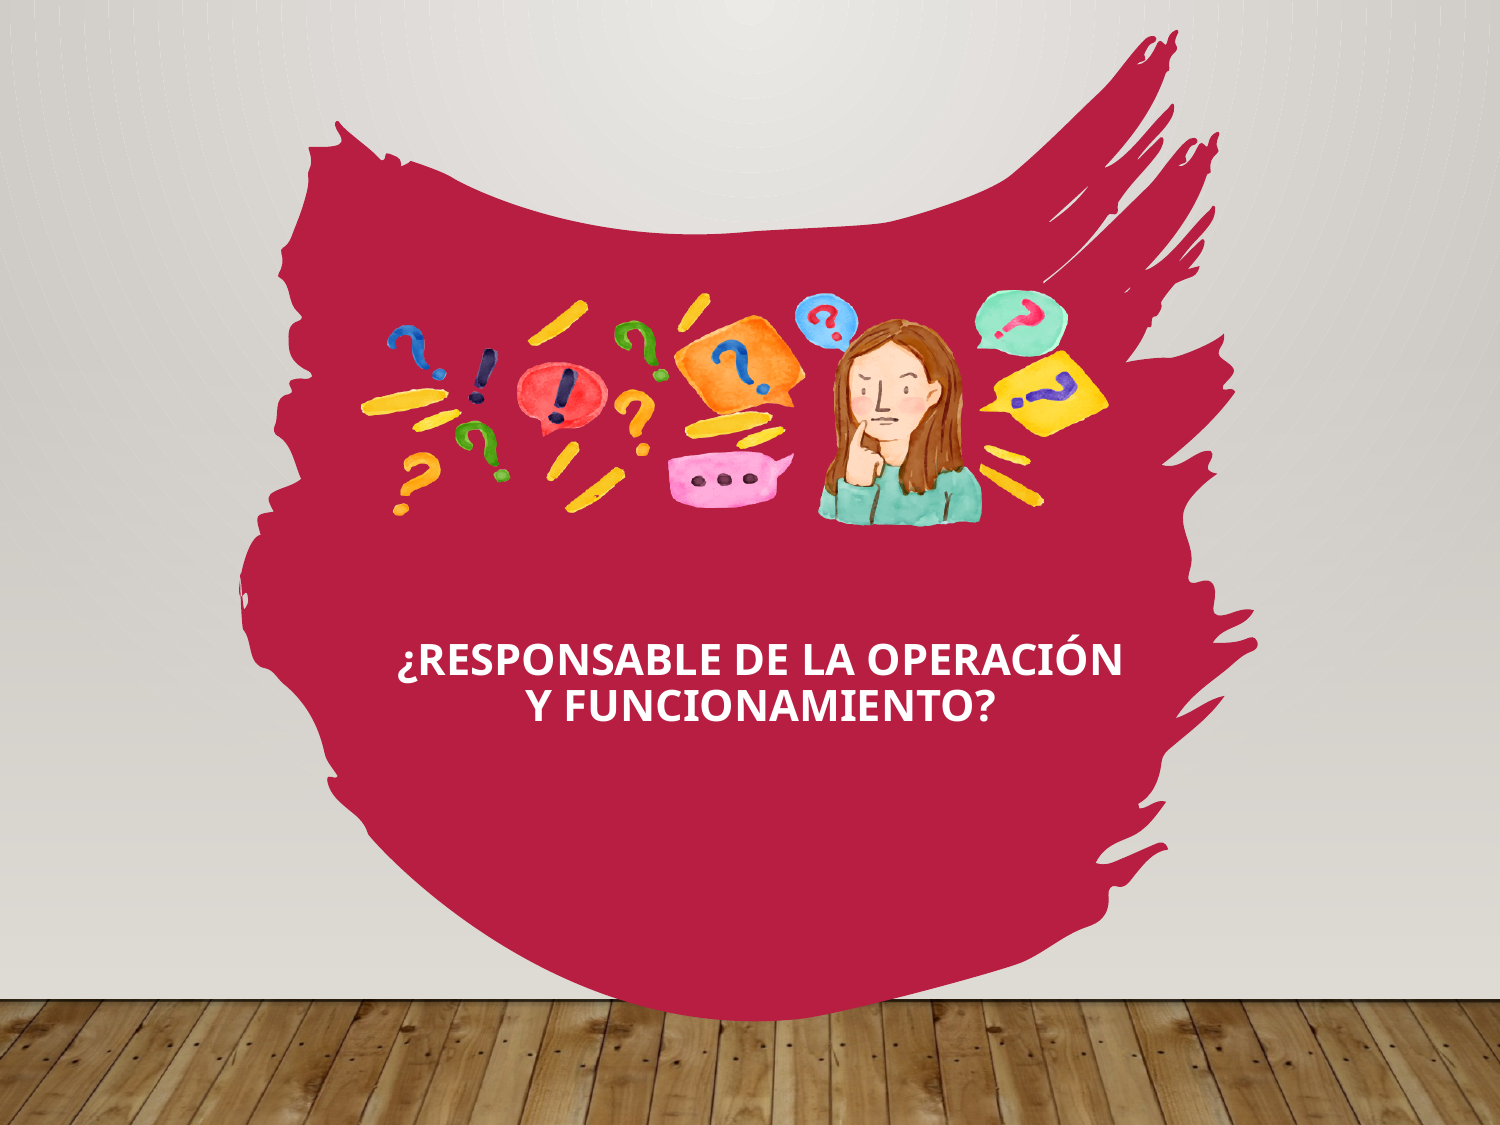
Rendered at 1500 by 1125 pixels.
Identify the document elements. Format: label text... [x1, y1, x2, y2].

title ¿Responsable de la Operación y Funcionamiento? [372, 592, 1150, 739]
picture [336, 285, 1115, 533]
picture [0, 999, 1500, 1125]
